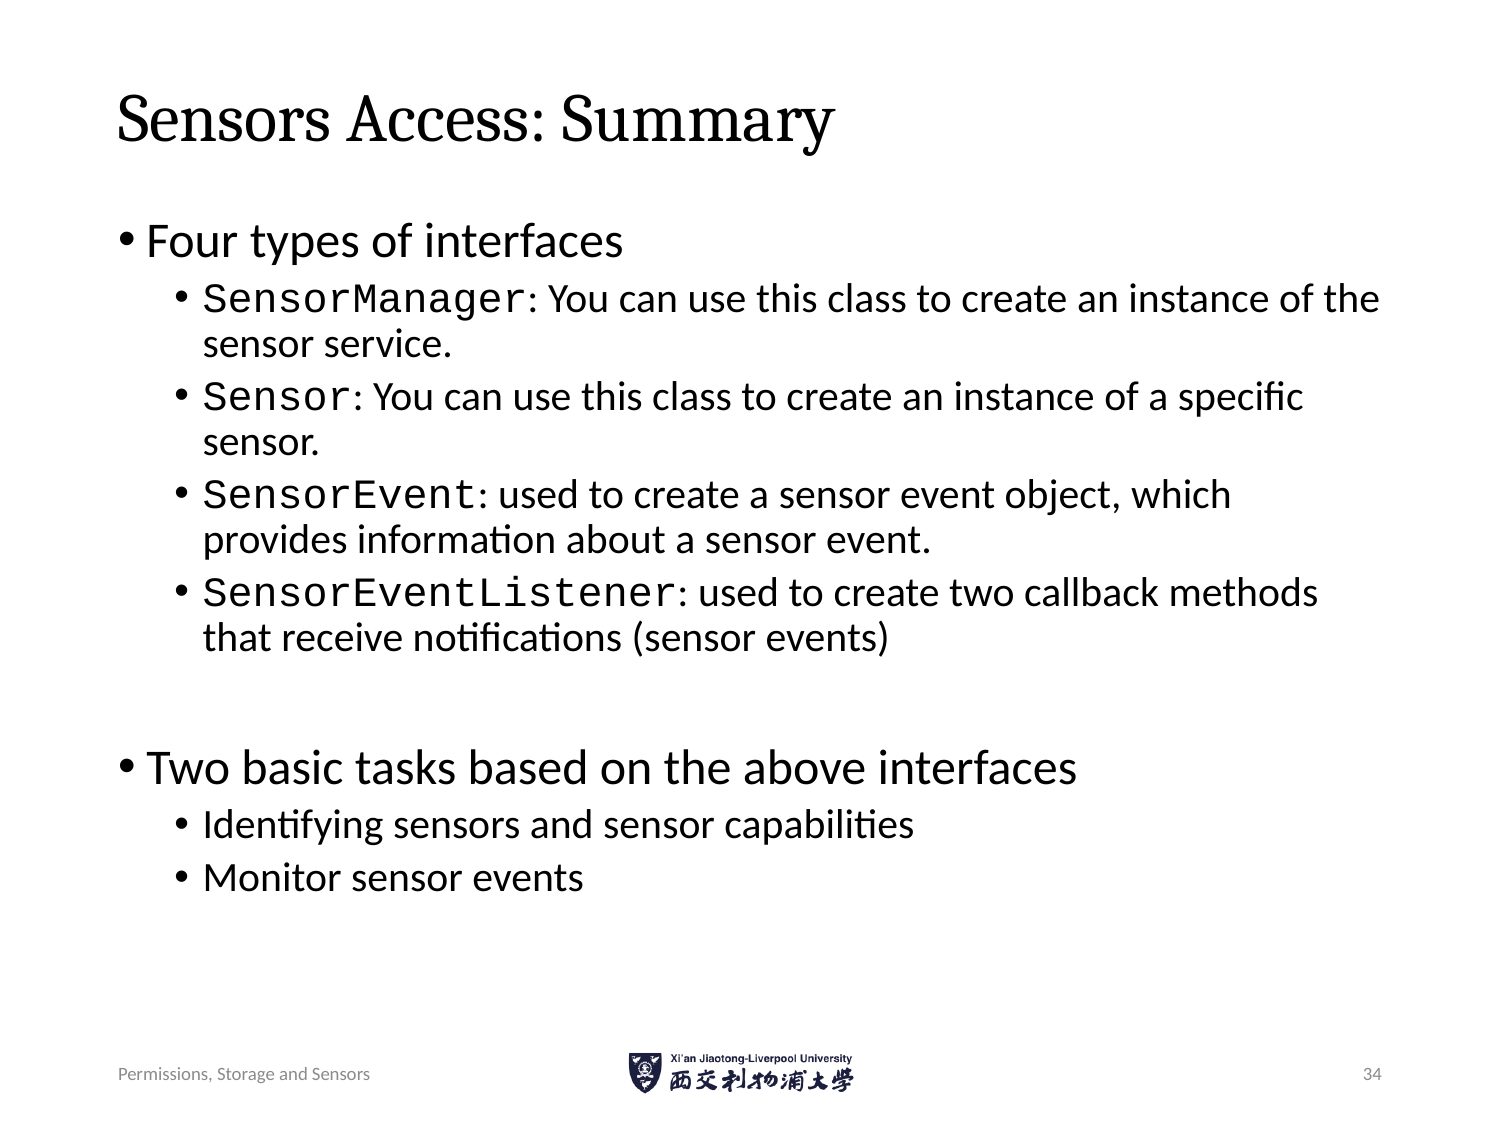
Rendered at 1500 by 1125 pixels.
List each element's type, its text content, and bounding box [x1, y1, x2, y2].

picture [625, 1049, 857, 1096]
slide_number Permissions, Storage and Sensors [103, 1042, 441, 1103]
title Sensors Access: Summary [103, 59, 1397, 178]
slide_number 34 [1059, 1042, 1397, 1103]
list Four types of interfaces SensorManager: You can use this class to create an instance of the sensor service. Sensor: You can use this class to create an instance of a specific sensor. SensorEvent: used to create a sensor event object, which provides information about a sensor event. SensorEventListener: used to create two callback methods that receive notifications (sensor events) Two basic tasks based on the above interfaces Identifying sensors and sensor capabilities Monitor sensor events [103, 206, 1397, 1014]
